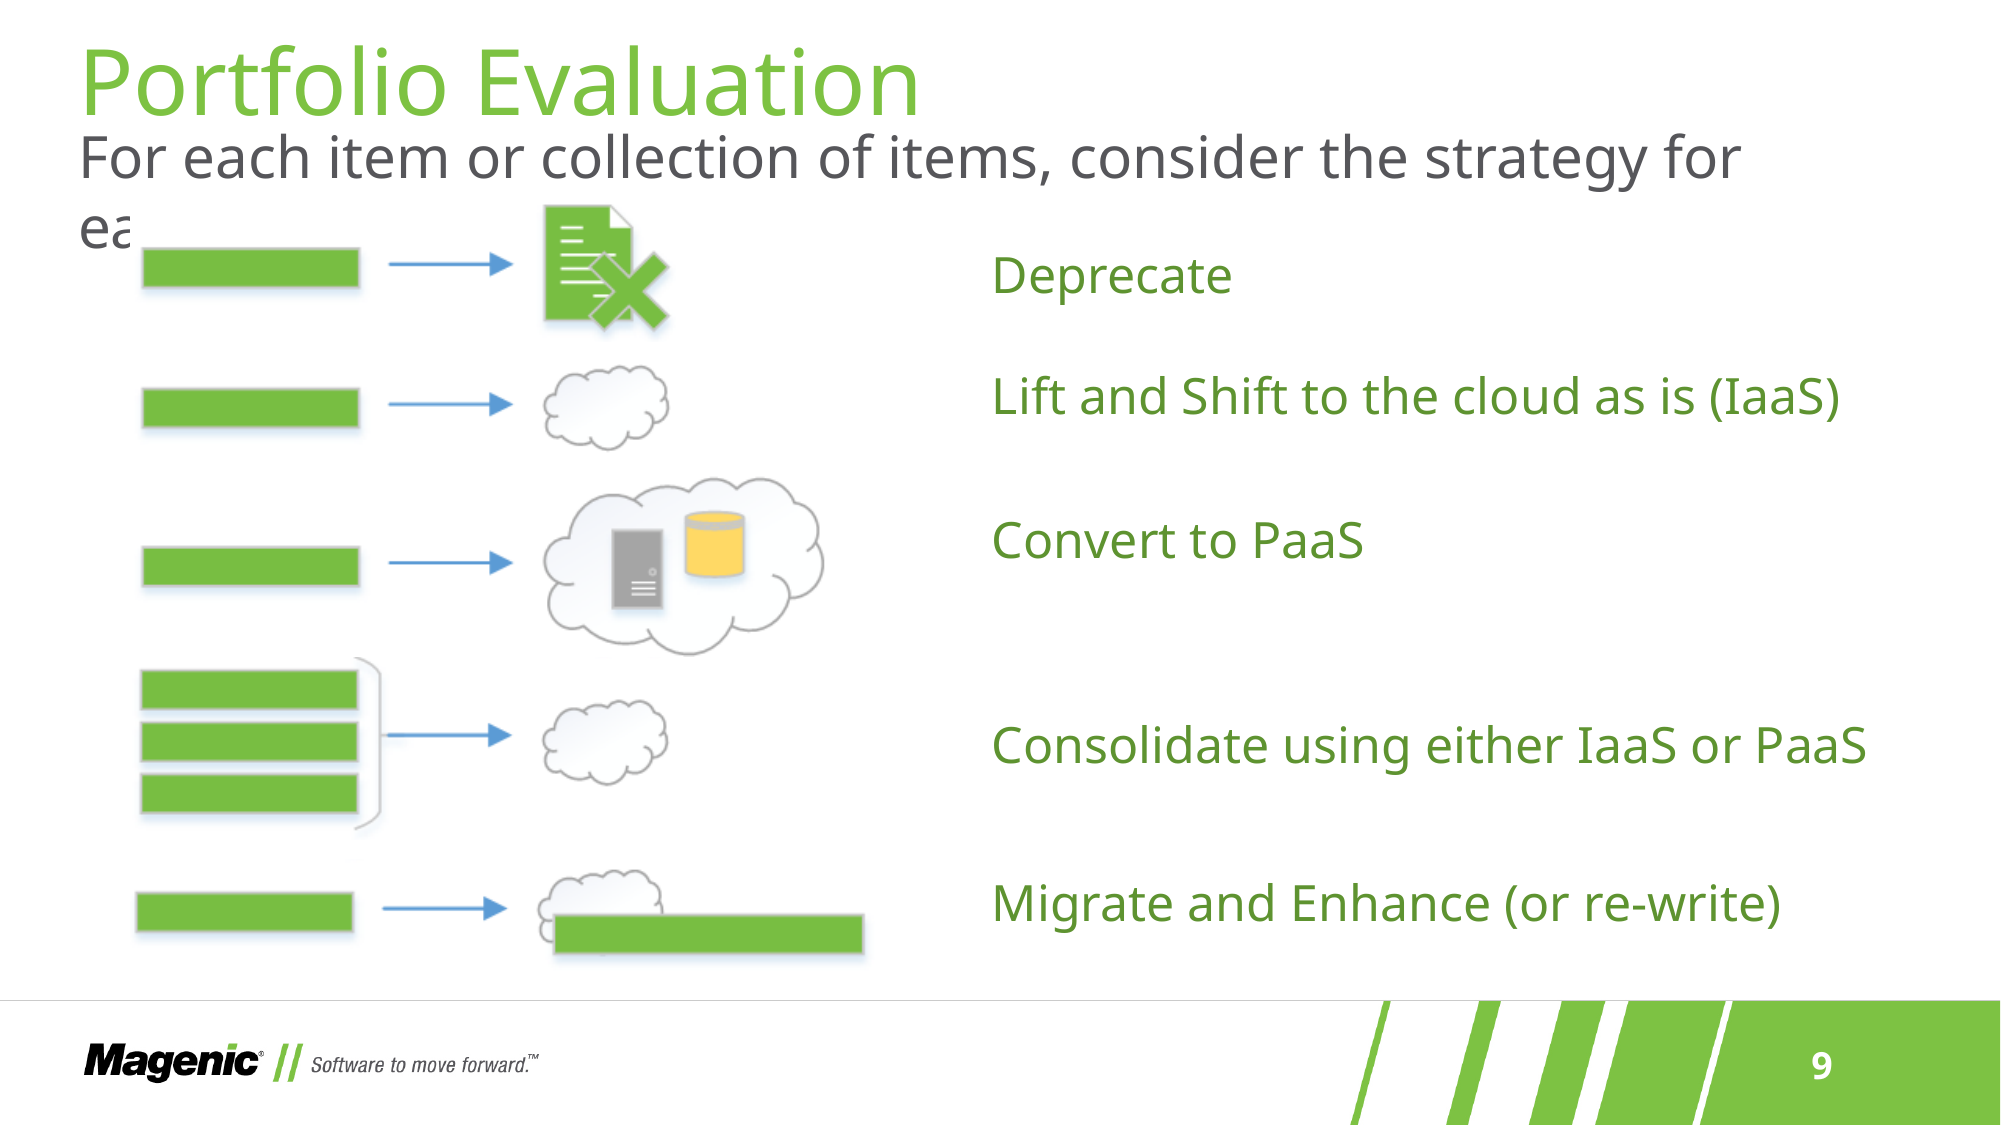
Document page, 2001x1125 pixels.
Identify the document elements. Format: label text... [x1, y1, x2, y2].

text_box Consolidate using either IaaS or PaaS [977, 706, 1912, 781]
text_box Migrate and Enhance (or re-write) [977, 864, 1912, 940]
title Portfolio Evaluation [63, 41, 1938, 131]
text_box Lift and Shift to the cloud as is (IaaS) [977, 357, 1912, 433]
text_box Convert to PaaS [977, 501, 1912, 576]
picture [0, 0, 2001, 1125]
text_box For each item or collection of items, consider the strategy for each: [63, 113, 1898, 268]
text_box Deprecate [977, 235, 1912, 311]
